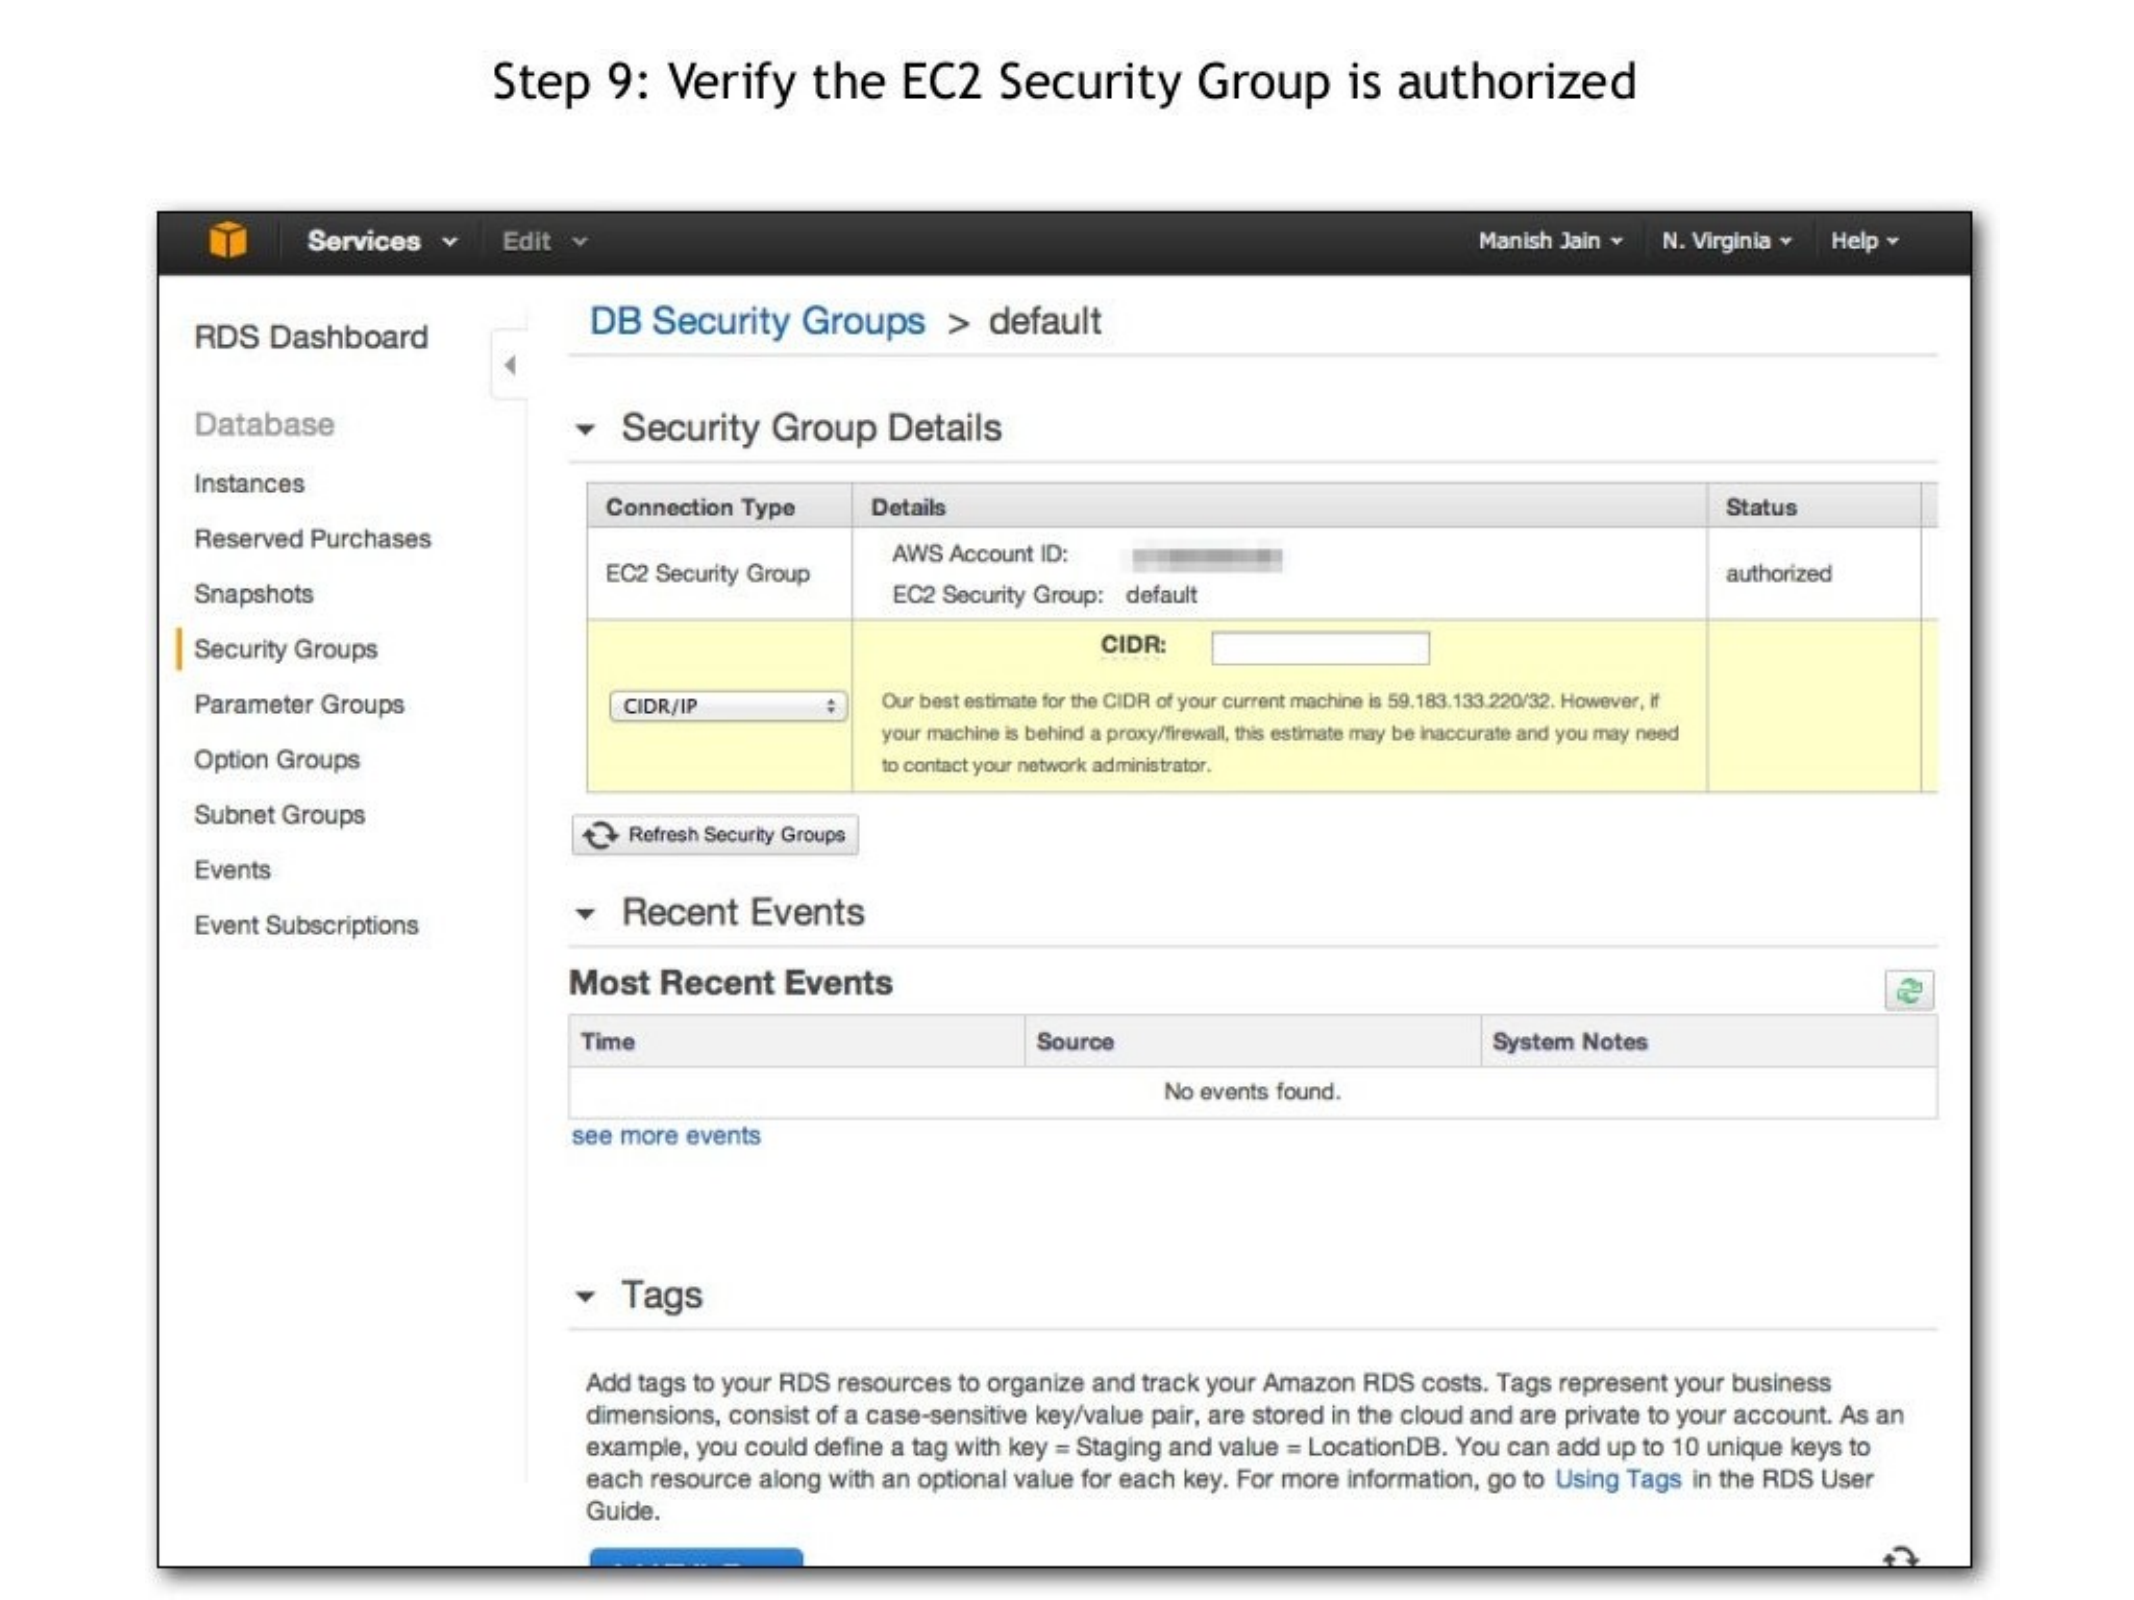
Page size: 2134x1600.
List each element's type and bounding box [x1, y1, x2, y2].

picture [145, 49, 2001, 1600]
